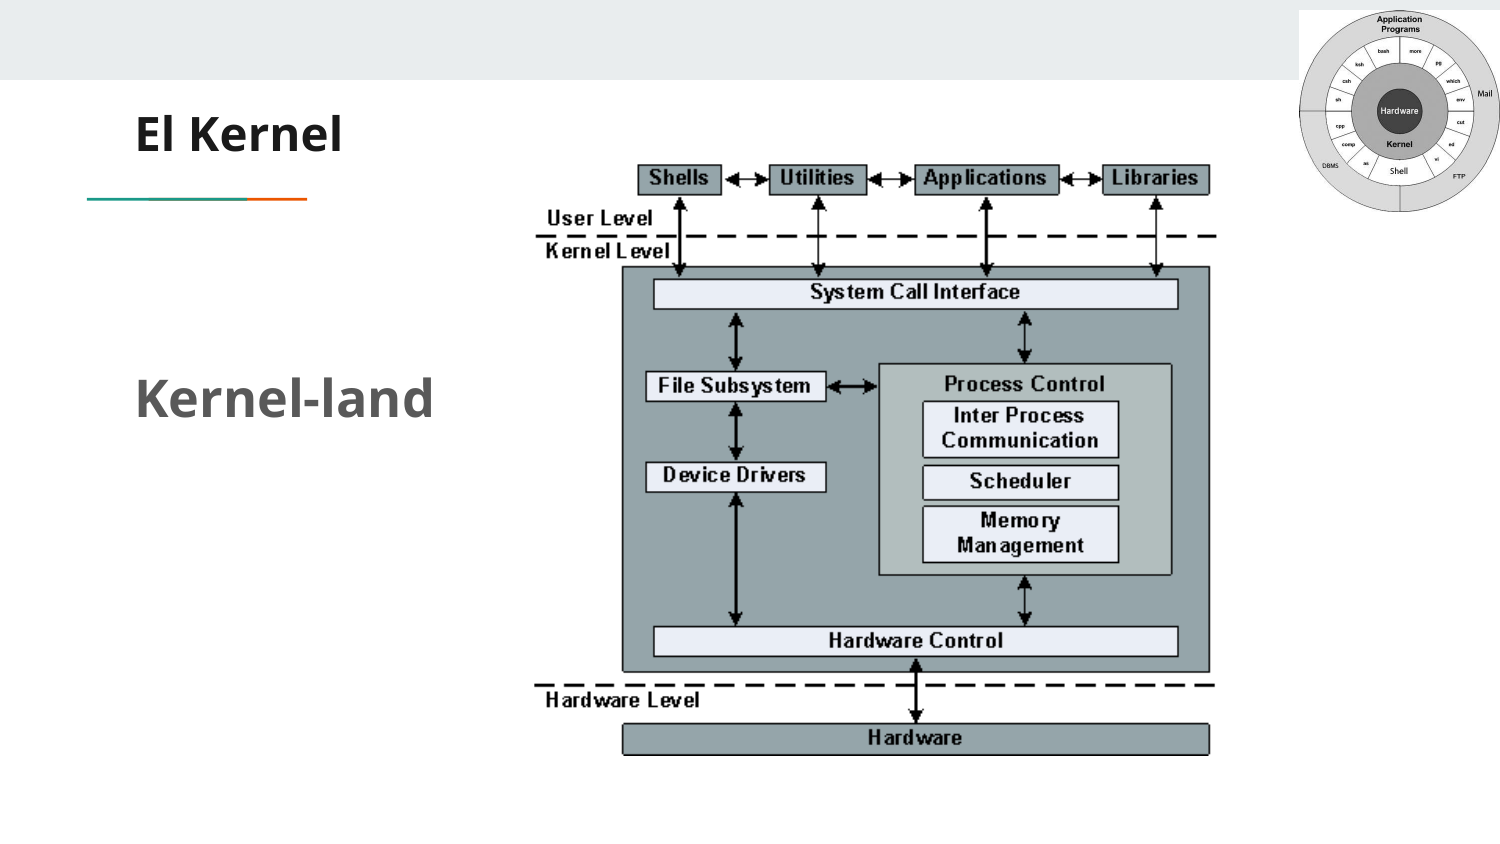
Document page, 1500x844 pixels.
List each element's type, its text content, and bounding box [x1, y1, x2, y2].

picture [533, 163, 1226, 757]
list Kernel-land [119, 341, 528, 712]
picture [1299, 10, 1500, 212]
title El Kernel [119, 88, 1293, 177]
